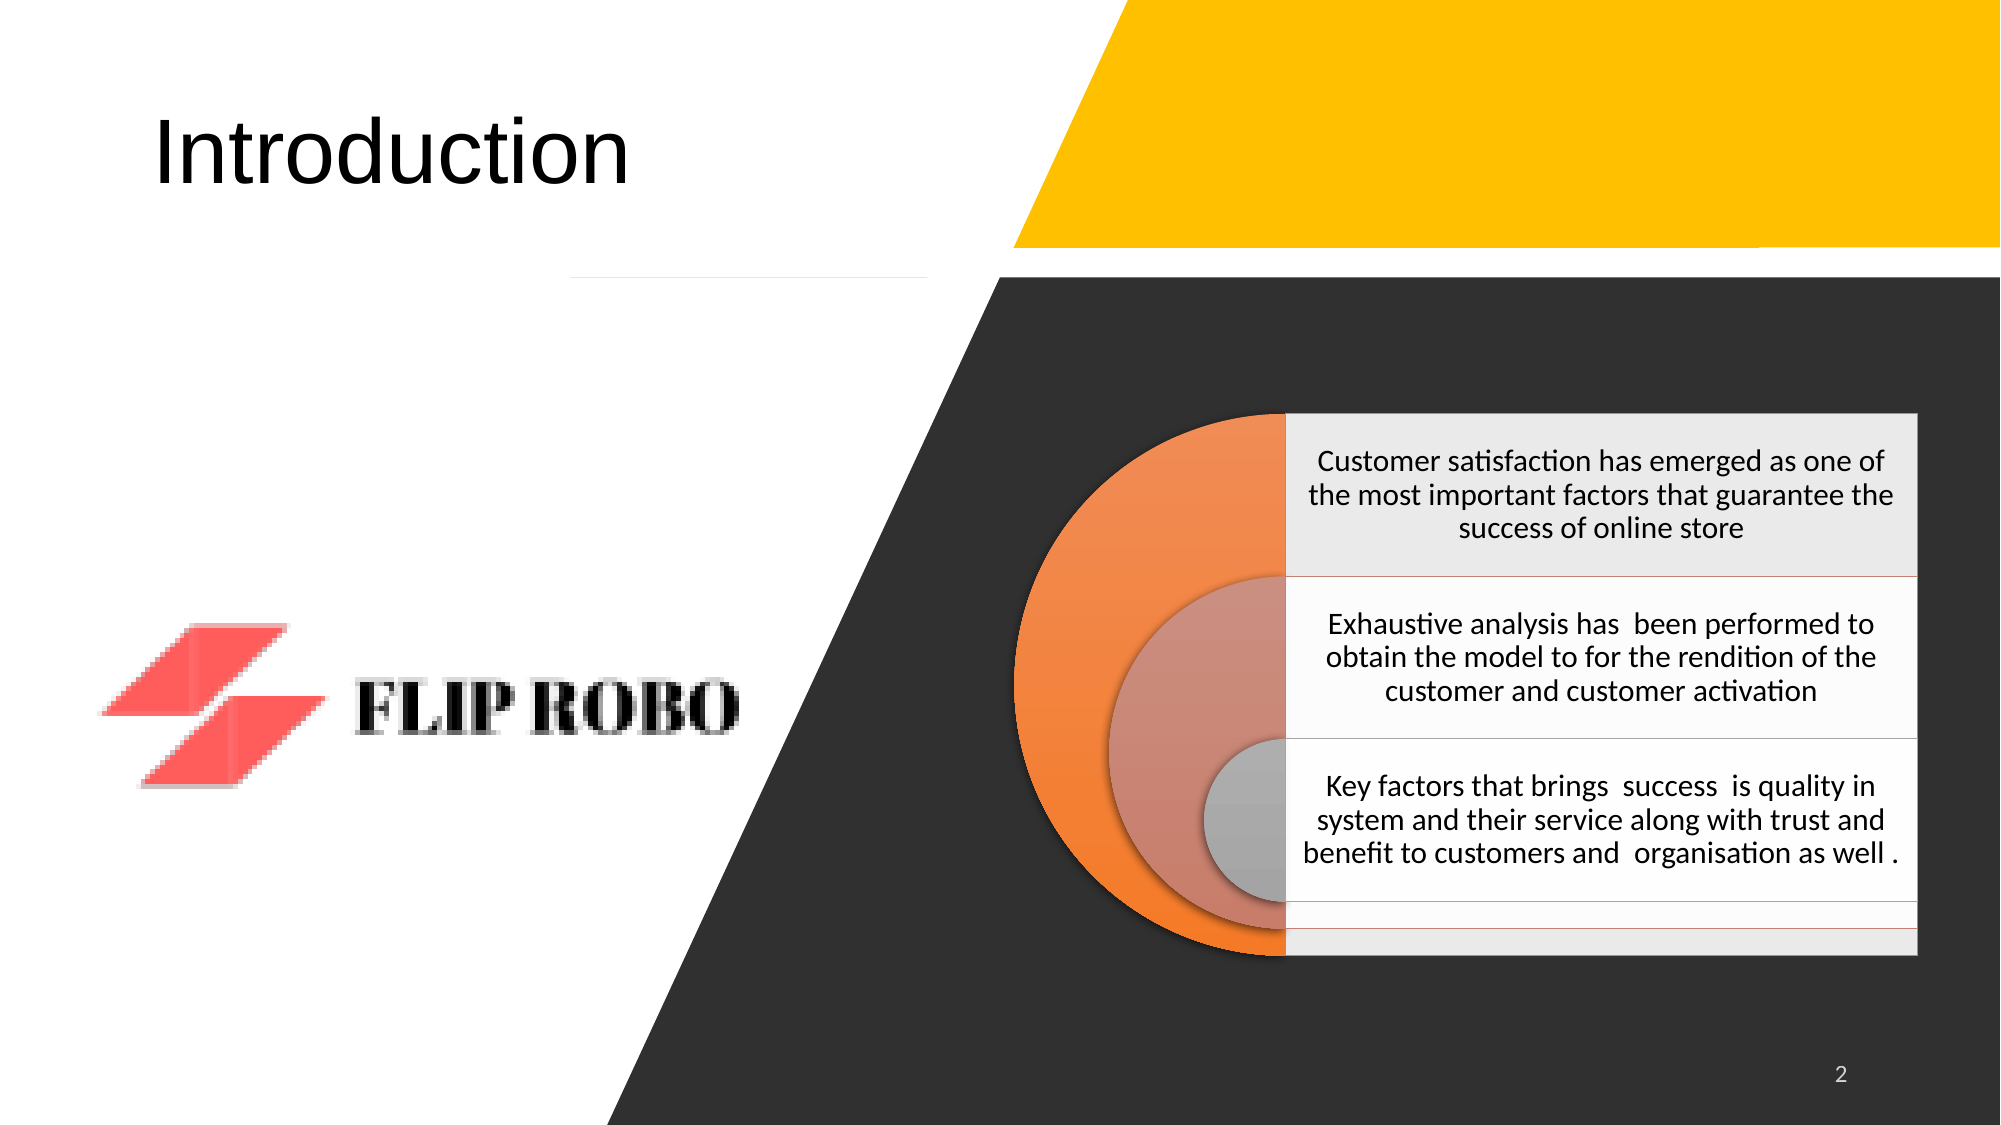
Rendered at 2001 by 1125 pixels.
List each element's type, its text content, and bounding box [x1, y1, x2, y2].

title Introduction [137, 59, 1014, 248]
text_box [973, 276, 2000, 1125]
picture [0, 282, 973, 1125]
text_box [1011, 0, 2000, 249]
slide_number 2 [1704, 1042, 1863, 1103]
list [1014, 356, 1918, 1014]
